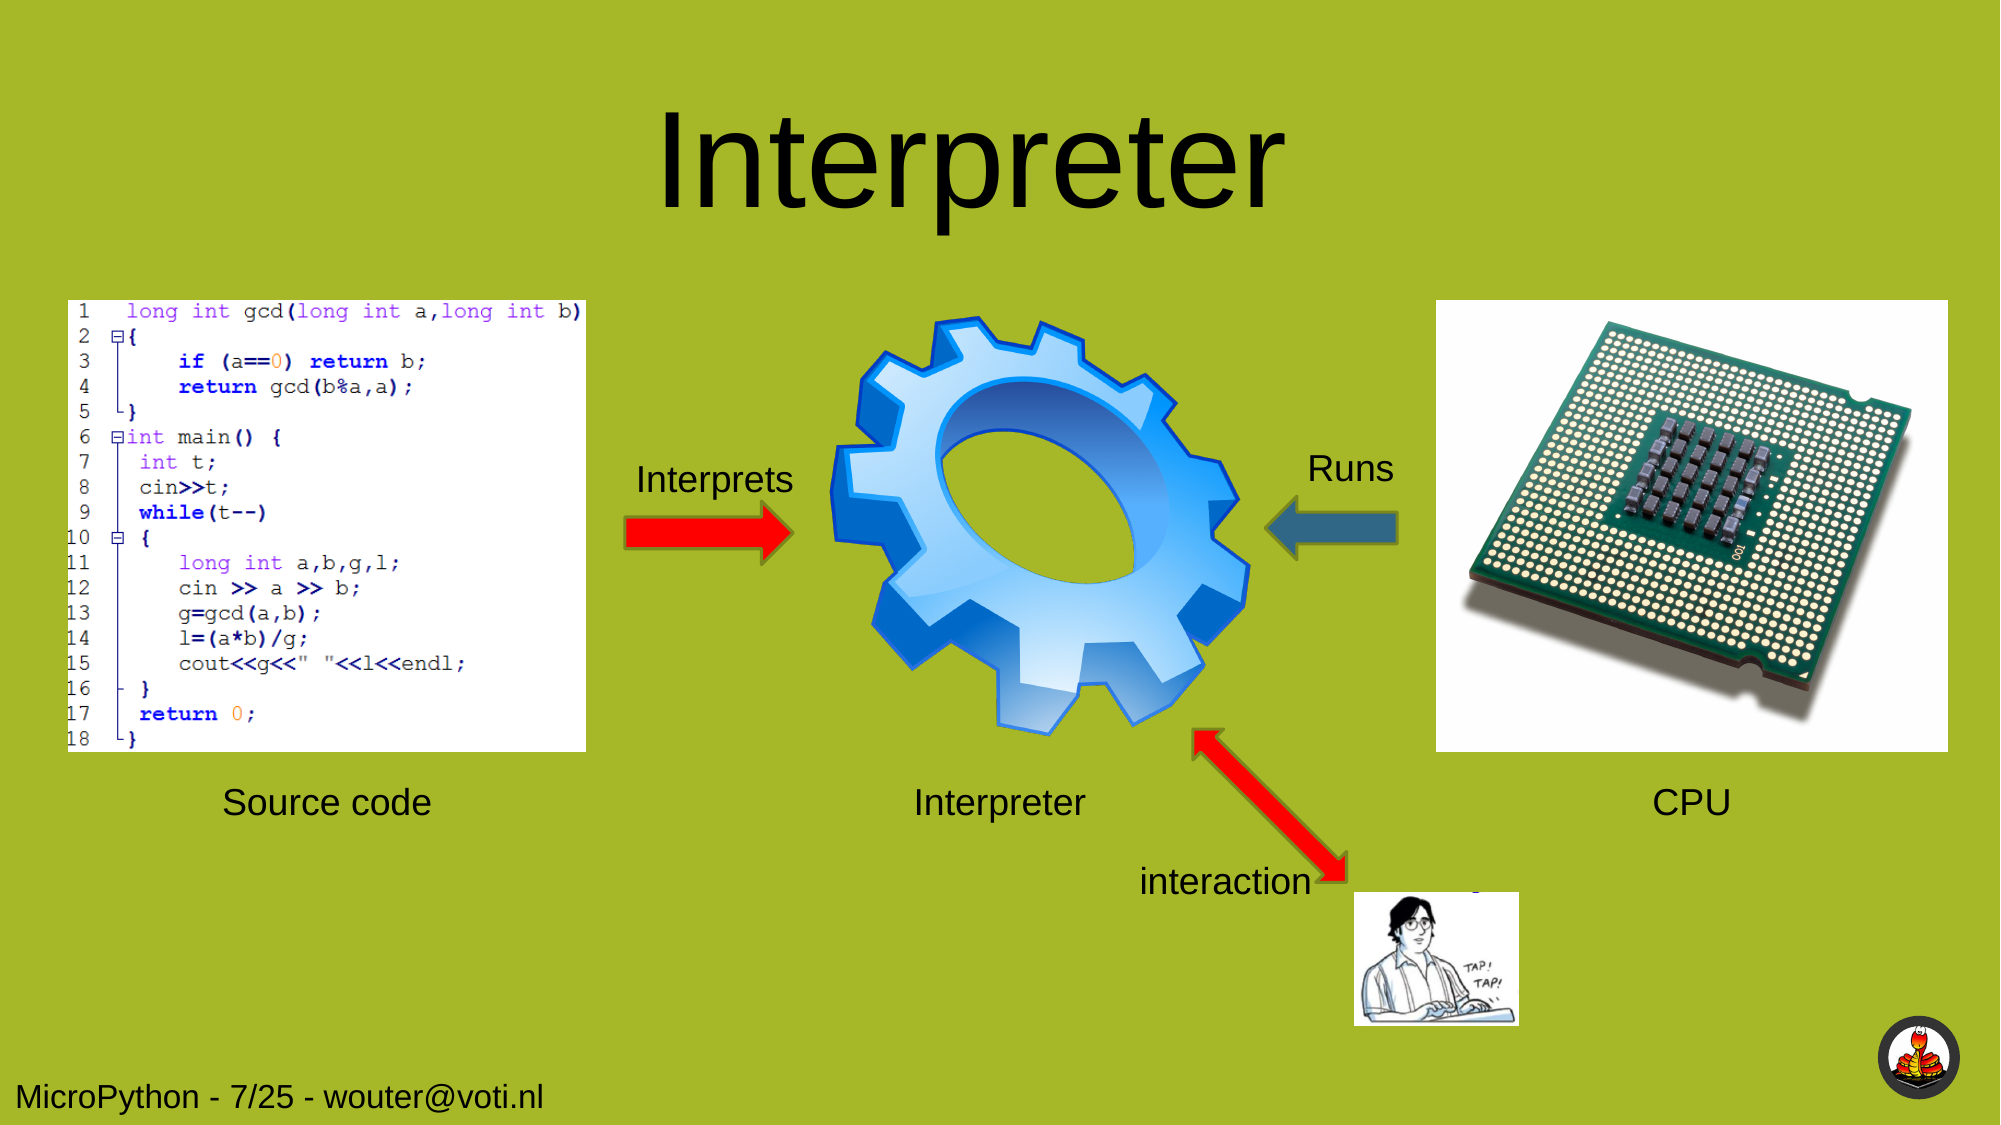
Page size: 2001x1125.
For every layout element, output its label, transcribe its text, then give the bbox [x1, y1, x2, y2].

picture [1436, 300, 1948, 752]
text_box Interpreter [744, 770, 1256, 859]
picture [814, 300, 1266, 752]
text_box [623, 499, 795, 567]
picture [1353, 891, 1519, 1026]
text_box [1271, 494, 1399, 562]
text_box interaction [970, 849, 1482, 938]
text_box Interpreter [119, 51, 1860, 260]
text_box Runs [1271, 436, 1430, 525]
picture [68, 300, 586, 752]
text_box [1208, 762, 1331, 849]
text_box CPU [1436, 770, 1948, 859]
text_box Source code [68, 770, 586, 859]
picture [1889, 1027, 1949, 1088]
text_box Interprets [591, 447, 808, 536]
